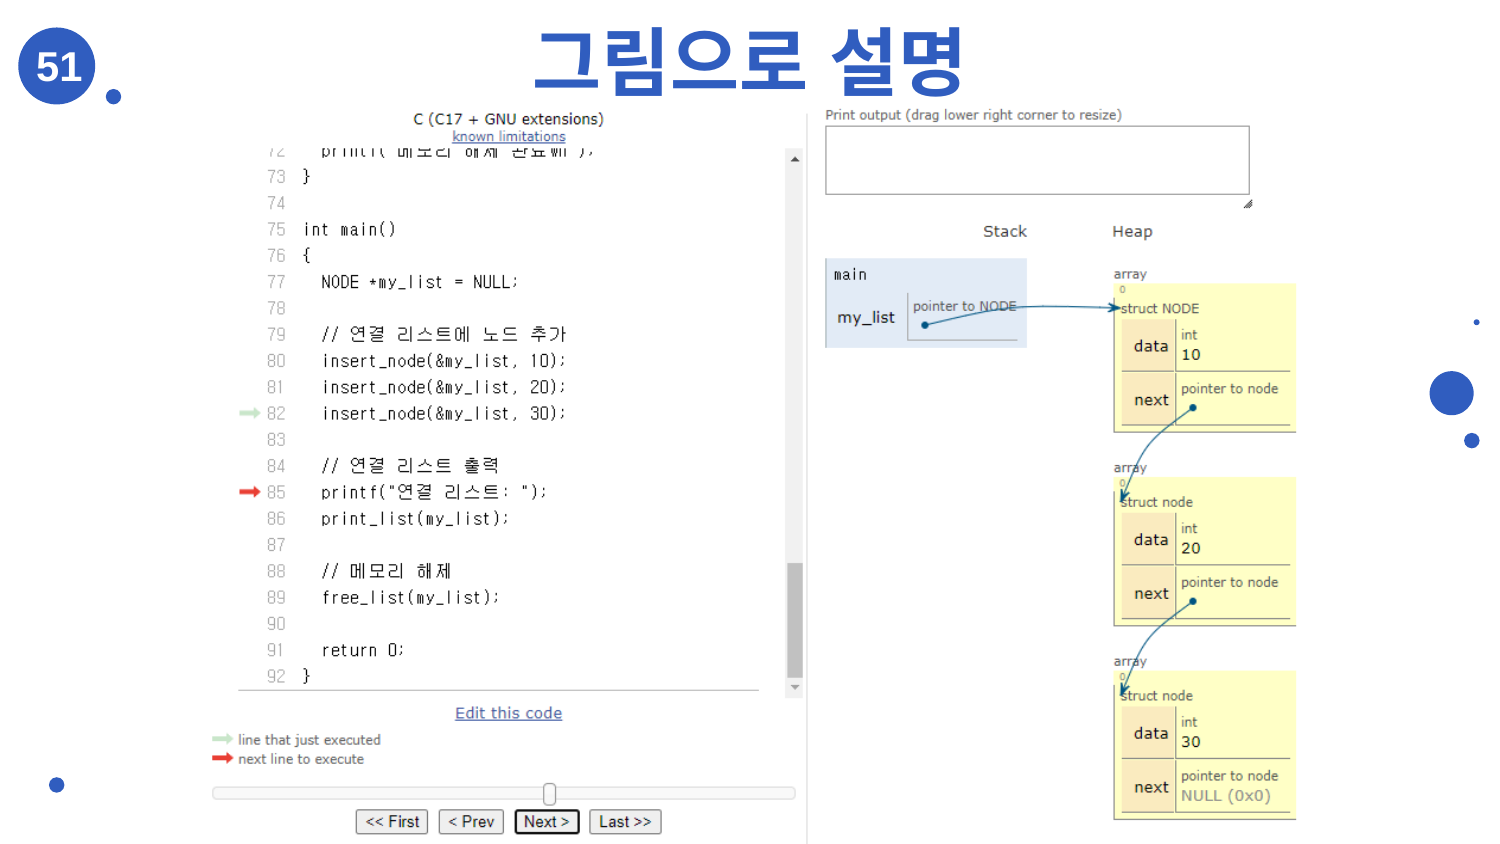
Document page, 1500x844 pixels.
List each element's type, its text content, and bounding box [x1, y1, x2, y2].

text_box [171, 96, 1367, 844]
text_box 51 [21, 32, 98, 98]
title 그림으로 설명 [112, 0, 1388, 94]
